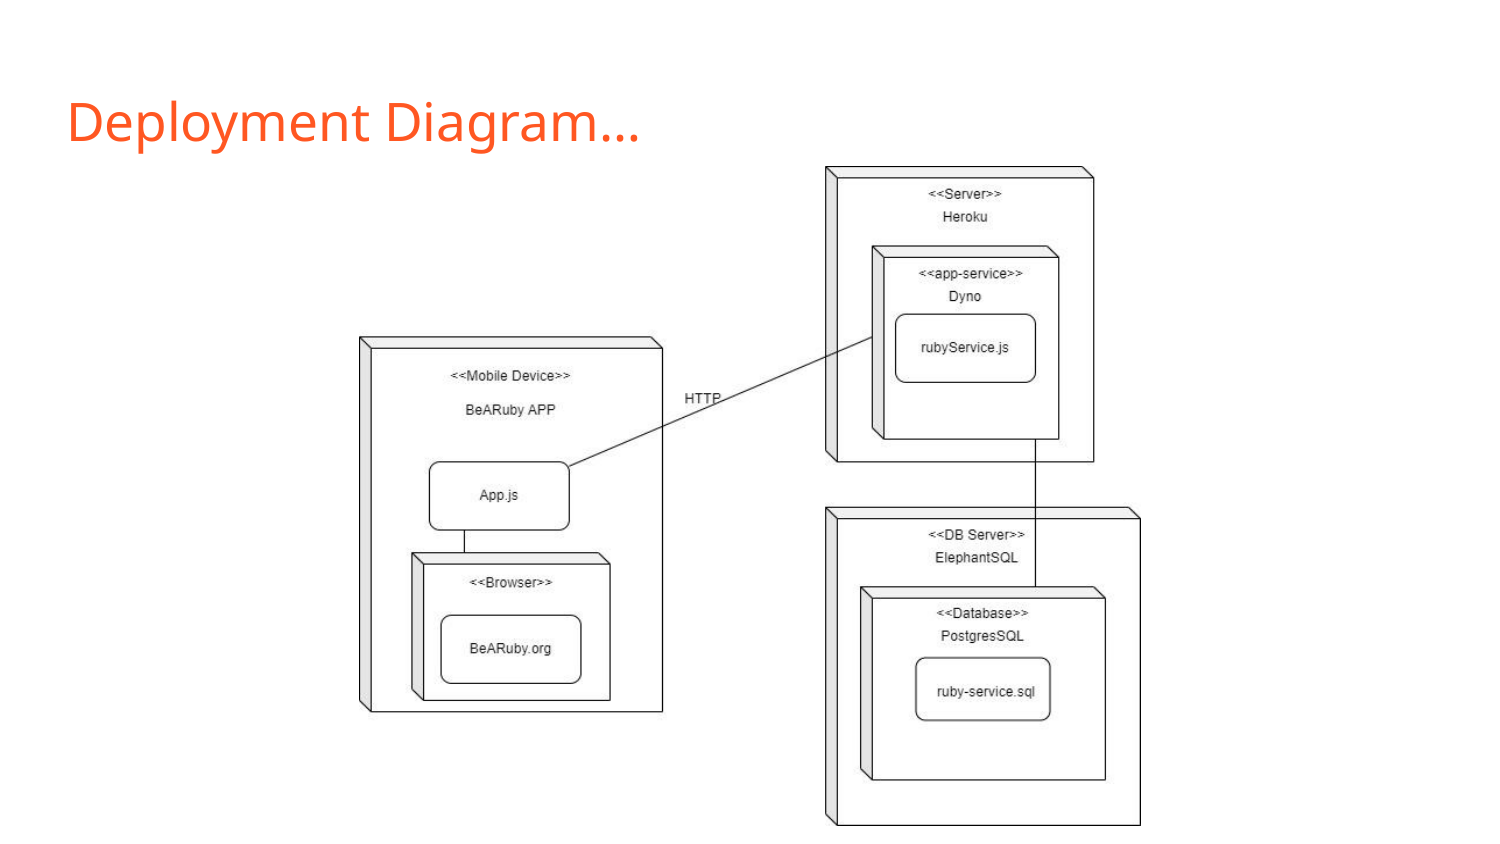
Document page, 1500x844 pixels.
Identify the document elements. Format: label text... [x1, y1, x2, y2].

picture [358, 166, 1141, 826]
title Deployment Diagram… [51, 72, 1449, 167]
